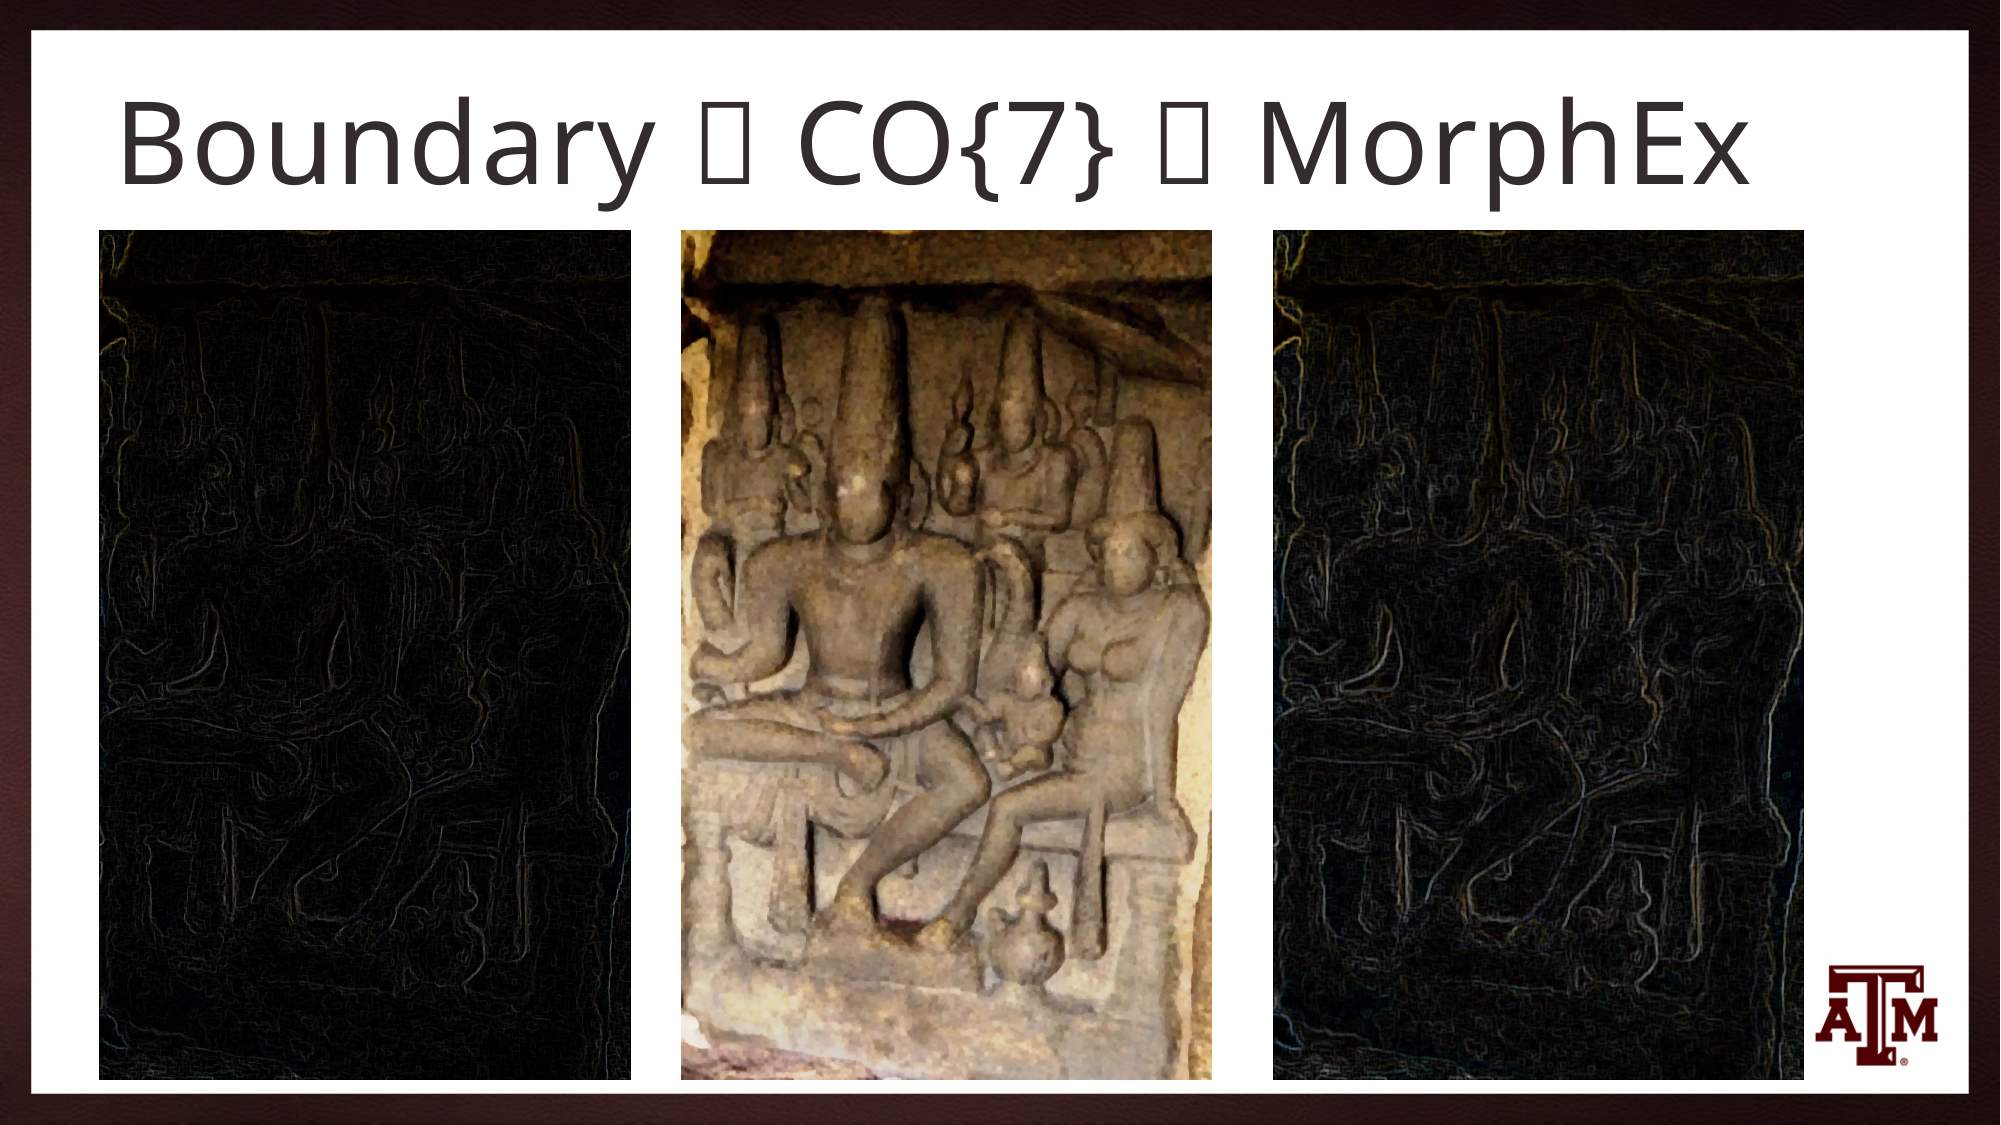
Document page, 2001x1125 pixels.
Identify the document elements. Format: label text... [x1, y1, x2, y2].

picture [0, 0, 2000, 1125]
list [680, 229, 1212, 1080]
title Boundary  CO{7}  MorphEx [99, 45, 1900, 233]
